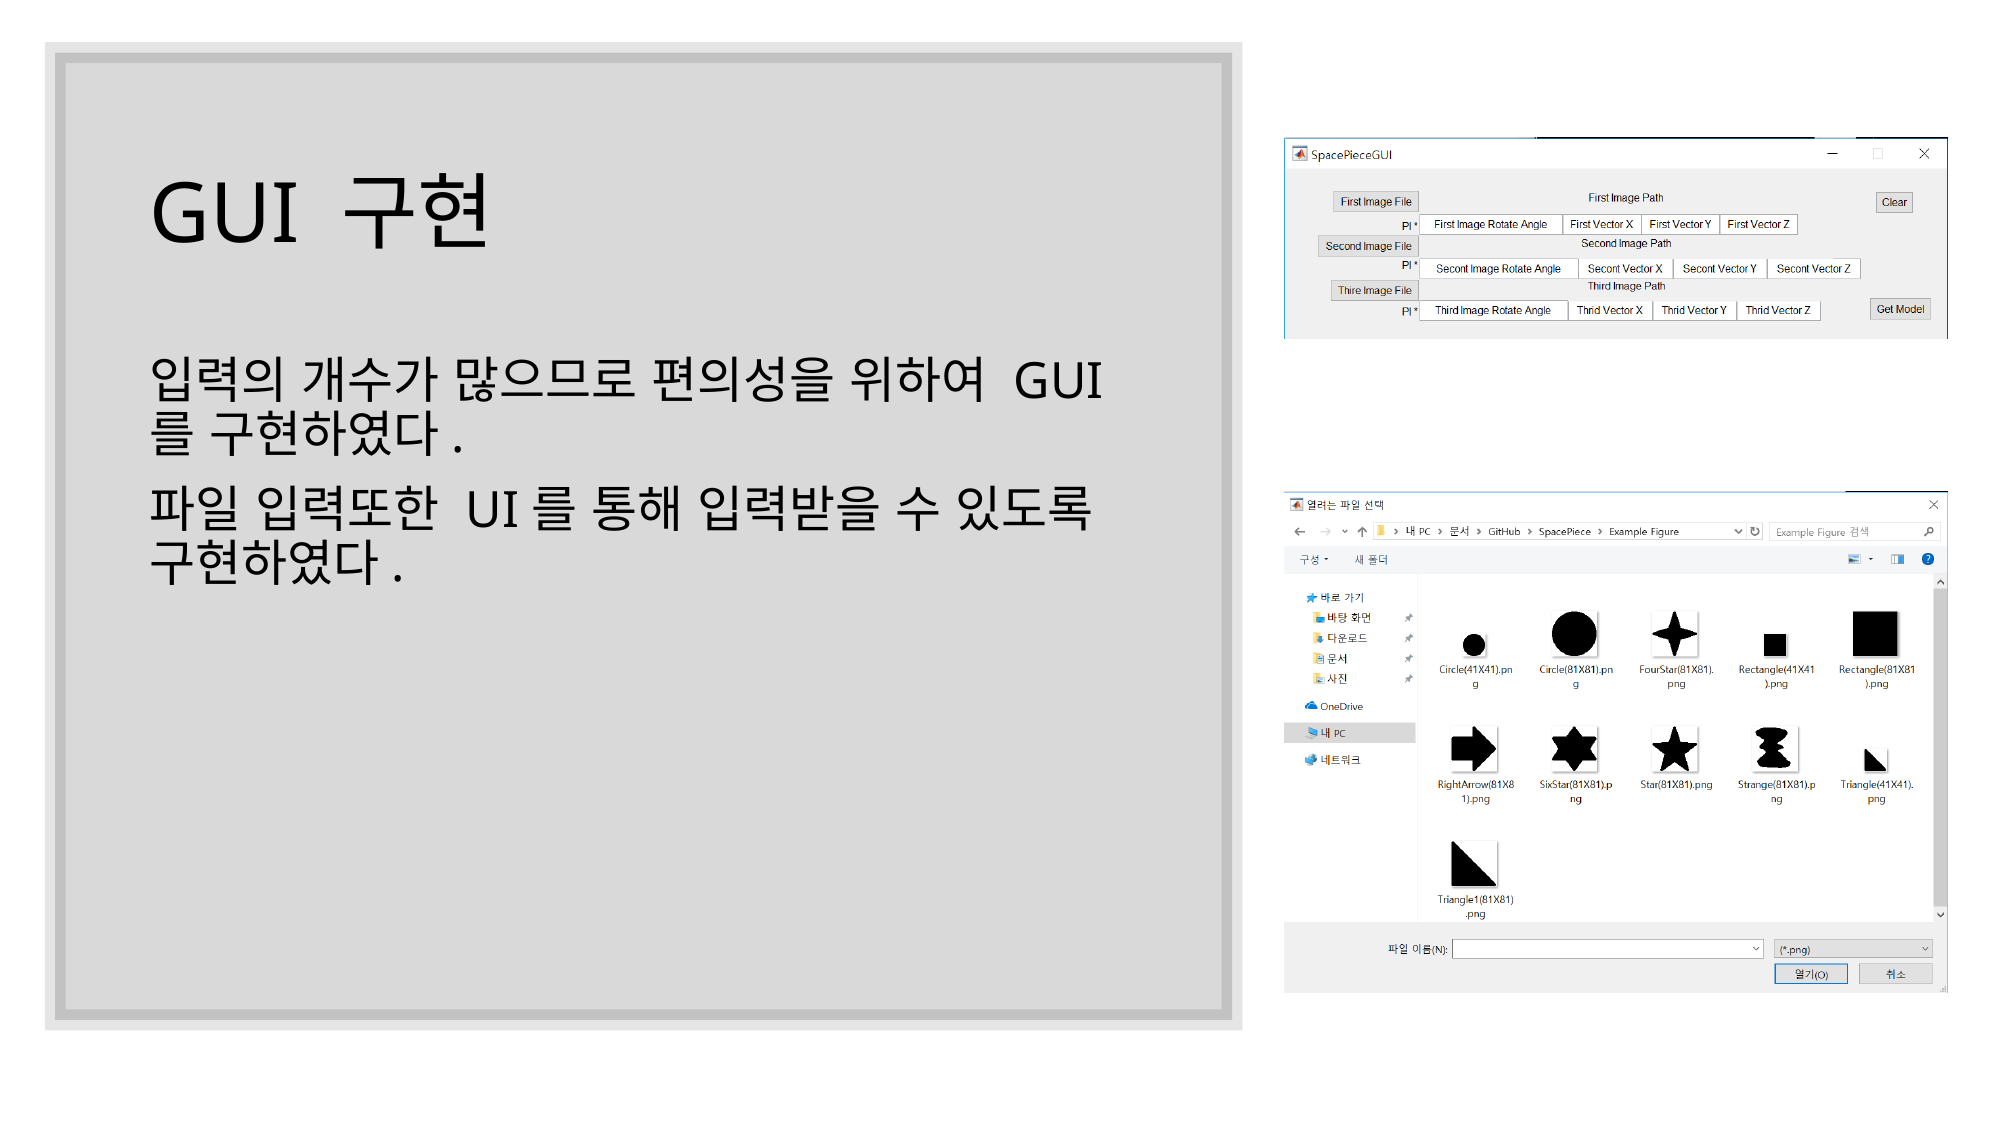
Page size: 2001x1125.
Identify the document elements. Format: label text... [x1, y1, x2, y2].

text_box [54, 52, 1233, 1021]
picture [1284, 137, 1948, 339]
title GUI 구현 [134, 105, 1153, 326]
list 입력의 개수가 많으므로 편의성을 위하여 GUI를 구현하였다. 파일 입력또한 UI를 통해 입력받을 수 있도록 구현하였다. [134, 348, 1153, 943]
picture [1284, 491, 1948, 993]
